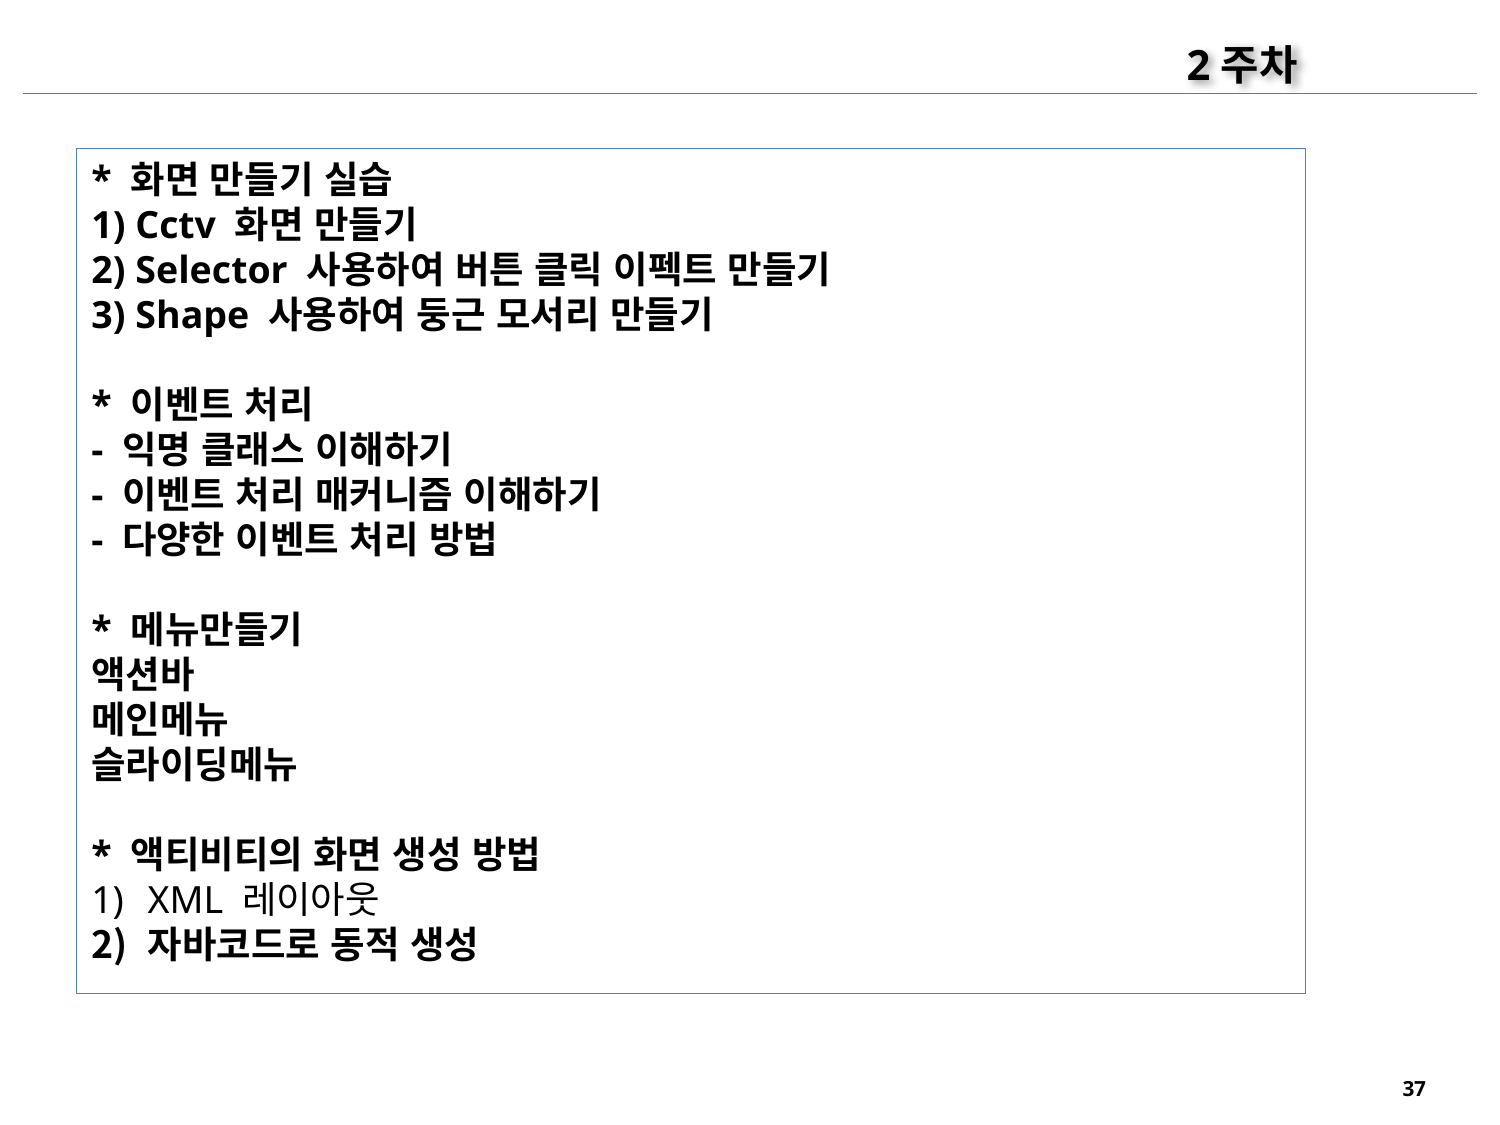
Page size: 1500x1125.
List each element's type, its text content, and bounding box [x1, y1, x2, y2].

text_box 2주차 [1171, 30, 1313, 96]
text_box * 화면 만들기 실습 1) Cctv 화면 만들기 2) Selector 사용하여 버튼 클릭 이펙트 만들기 3) Shape 사용하여 둥근 모서리 만들기 * 이벤트 처리 - 익명 클래스 이해하기 - 이벤트 처리 매커니즘 이해하기 - 다양한 이벤트 처리 방법 * 메뉴만들기 액션바 메인메뉴 슬라이딩메뉴 * 액티비티의 화면 생성 방법 XML 레이아웃 자바코드로 동적 생성 [76, 148, 1306, 994]
